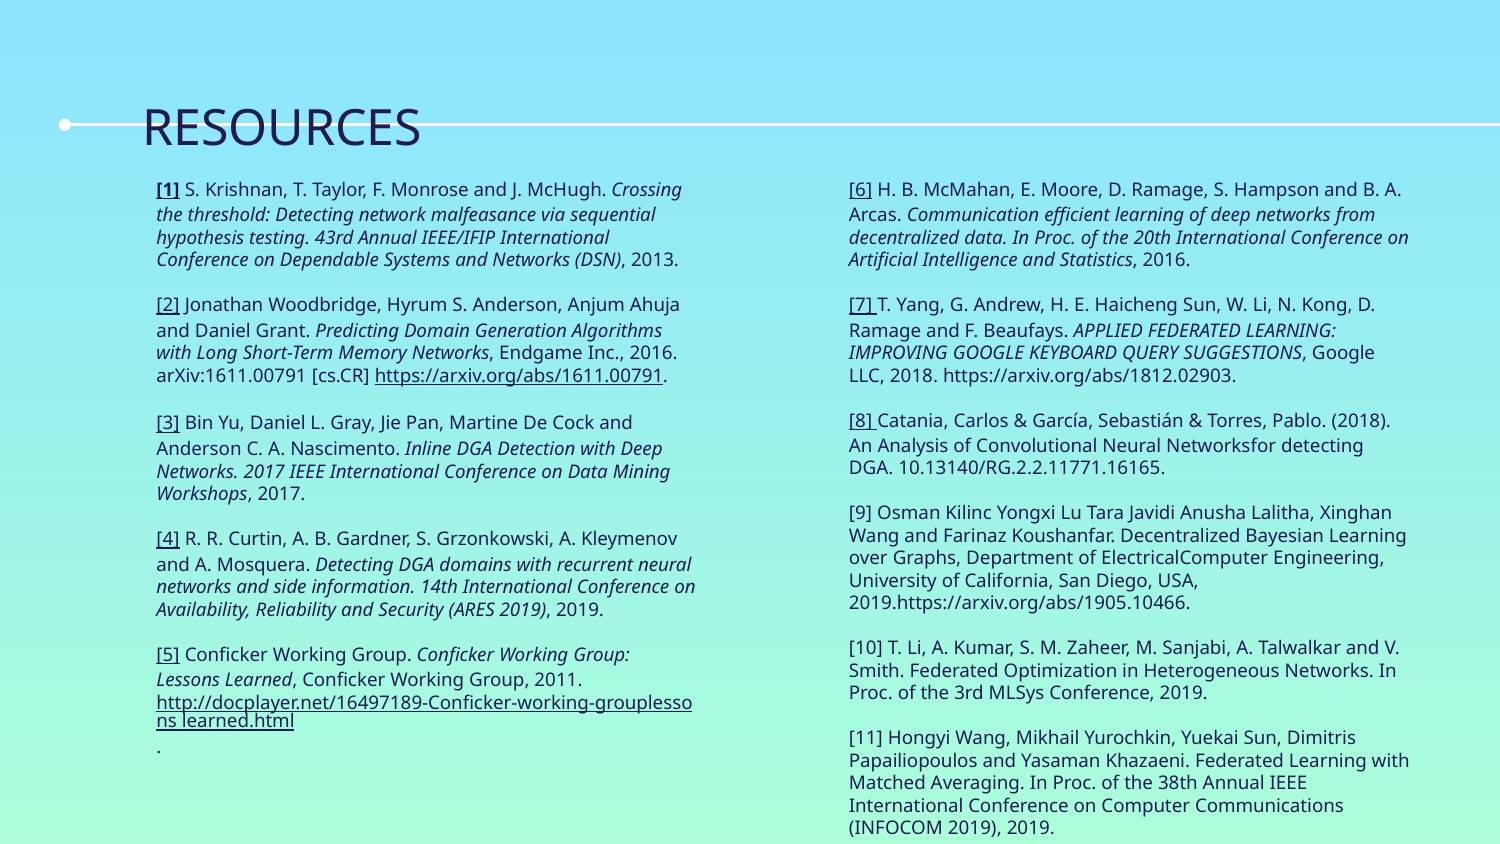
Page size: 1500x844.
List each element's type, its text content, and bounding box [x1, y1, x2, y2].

list [6] H. B. McMahan, E. Moore, D. Ramage, S. Hampson and B. A. Arcas. Communication efficient learning of deep networks from decentralized data. In Proc. of the 20th International Conference on Artificial Intelligence and Statistics, 2016. [7] T. Yang, G. Andrew, H. E. Haicheng Sun, W. Li, N. Kong, D. Ramage and F. Beaufays. APPLIED FEDERATED LEARNING: IMPROVING GOOGLE KEYBOARD QUERY SUGGESTIONS, Google LLC, 2018. https://arxiv.org/abs/1812.02903. [8] Catania, Carlos & García, Sebastián & Torres, Pablo. (2018). An Analysis of Convolutional Neural Networksfor detecting DGA. 10.13140/RG.2.2.11771.16165. [9] Osman Kilinc Yongxi Lu Tara Javidi Anusha Lalitha, Xinghan Wang and Farinaz Koushanfar. Decentralized Bayesian Learning over Graphs, Department of ElectricalComputer Engineering, University of California, San Diego, USA, 2019.https://arxiv.org/abs/1905.10466. [10] T. Li, A. Kumar, S. M. Zaheer, M. Sanjabi, A. Talwalkar and V. Smith. Federated Optimization in Heterogeneous Networks. In Proc. of the 3rd MLSys Conference, 2019. [11] Hongyi Wang, Mikhail Yurochkin, Yuekai Sun, Dimitris Papailiopoulos and Yasaman Khazaeni. Federated Learning with Matched Averaging. In Proc. of the 38th Annual IEEE International Conference on Computer Communications (INFOCOM 2019), 2019. [811, 162, 1427, 817]
list [1] S. Krishnan, T. Taylor, F. Monrose and J. McHugh. Crossing the threshold: Detecting network malfeasance via sequential hypothesis testing. 43rd Annual IEEE/IFIP International Conference on Dependable Systems and Networks (DSN), 2013. [2] Jonathan Woodbridge, Hyrum S. Anderson, Anjum Ahuja and Daniel Grant. Predicting Domain Generation Algorithms with Long Short-Term Memory Networks, Endgame Inc., 2016. arXiv:1611.00791 [cs.CR] https://arxiv.org/abs/1611.00791. [3] Bin Yu, Daniel L. Gray, Jie Pan, Martine De Cock and Anderson C. A. Nascimento. Inline DGA Detection with Deep Networks. 2017 IEEE International Conference on Data Mining Workshops, 2017. [4] R. R. Curtin, A. B. Gardner, S. Grzonkowski, A. Kleymenov and A. Mosquera. Detecting DGA domains with recurrent neural networks and side information. 14th International Conference on Availability, Reliability and Security (ARES 2019), 2019. [5] Conficker Working Group. Conficker Working Group: Lessons Learned, Conficker Working Group, 2011. http://docplayer.net/16497189-Conficker-working-grouplessons learned.html. [118, 162, 712, 817]
title RESOURCES [127, 80, 1126, 169]
